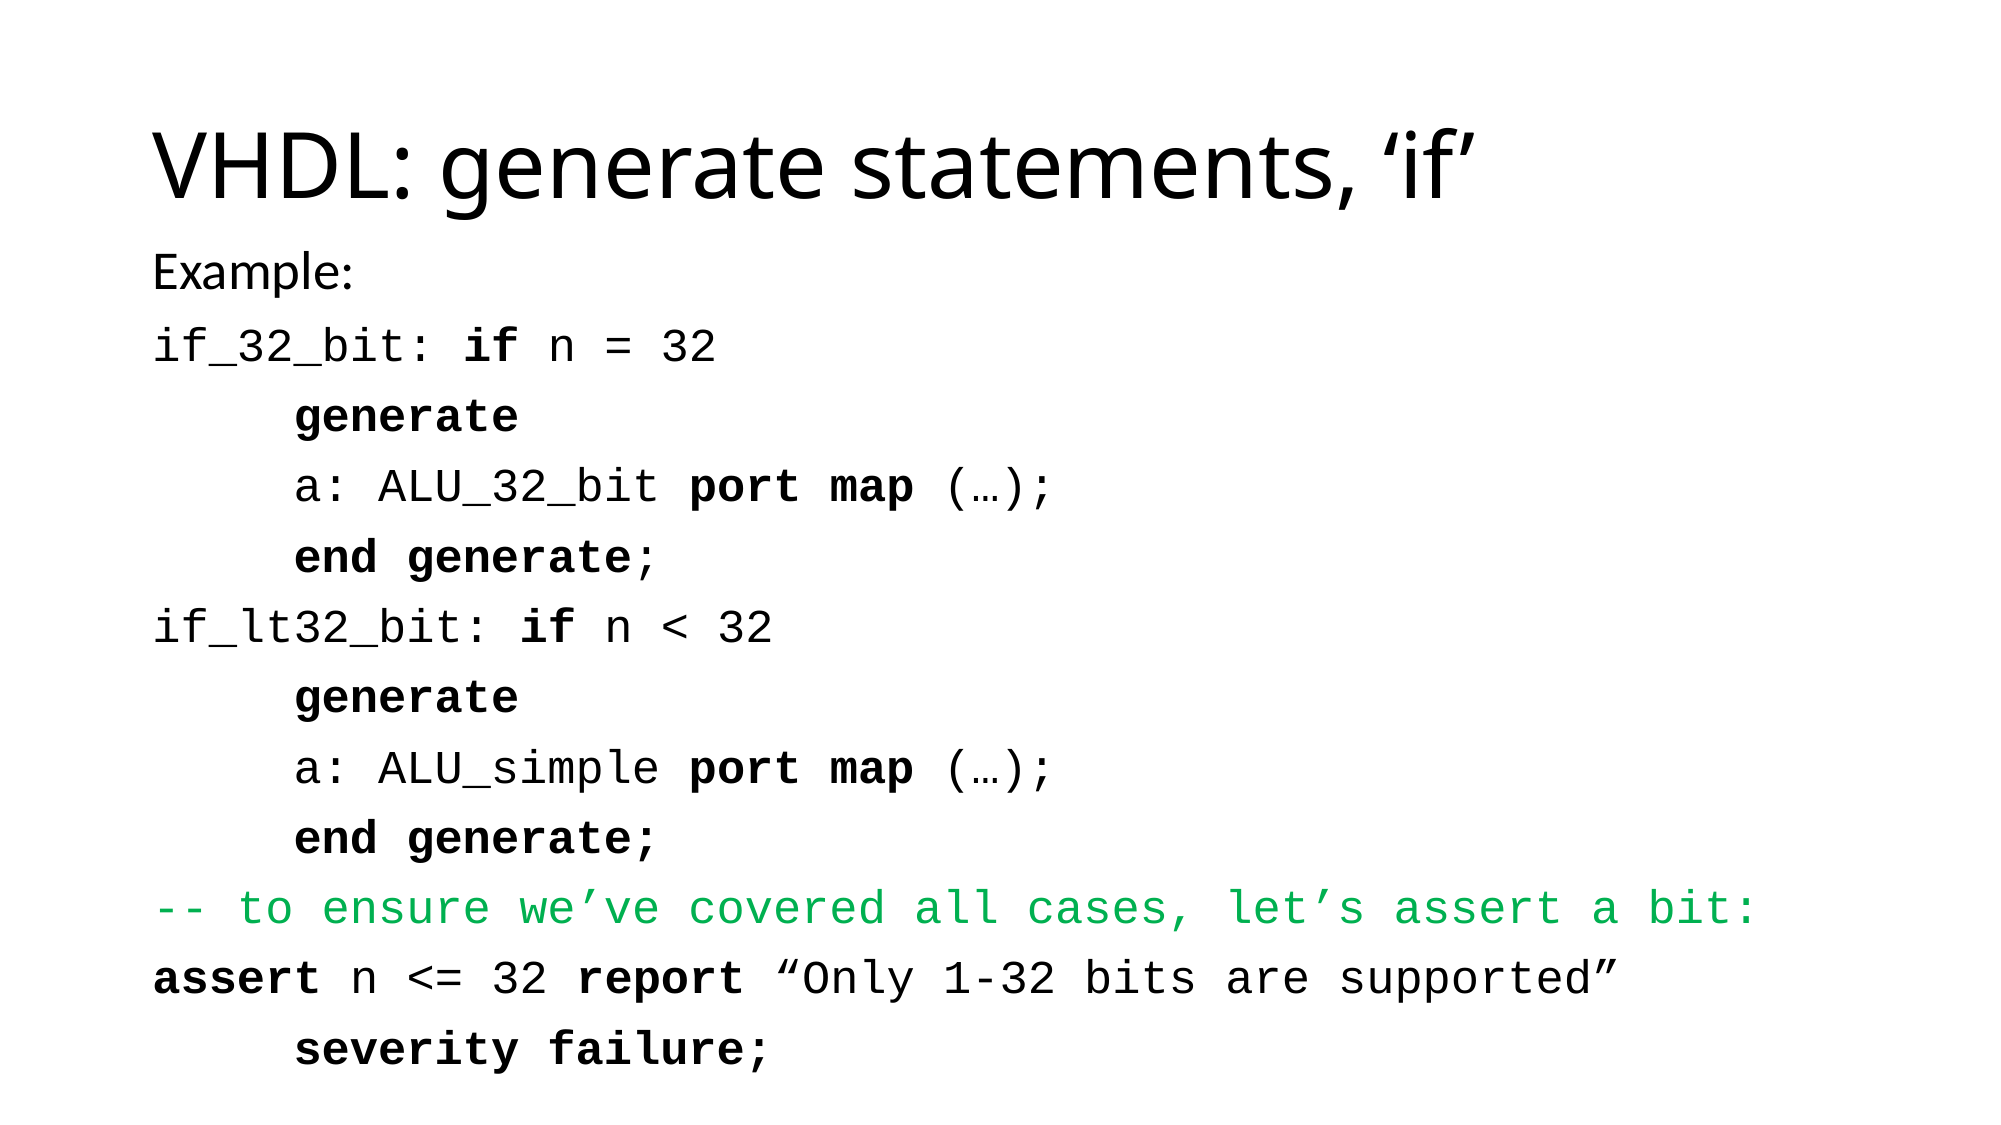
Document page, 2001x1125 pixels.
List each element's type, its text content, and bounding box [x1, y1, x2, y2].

title VHDL: generate statements, ‘if’ [137, 59, 1863, 234]
list Example: if_32_bit: if n = 32 generate a: ALU_32_bit port map (…); end generate; if_lt32_bit: if n < 32 generate a: ALU_simple port map (…); end generate; -- to ensure we’ve covered all cases, let’s assert a bit: assert n <= 32 report “Only 1-32 bits are supported” severity failure; [137, 234, 1863, 1085]
